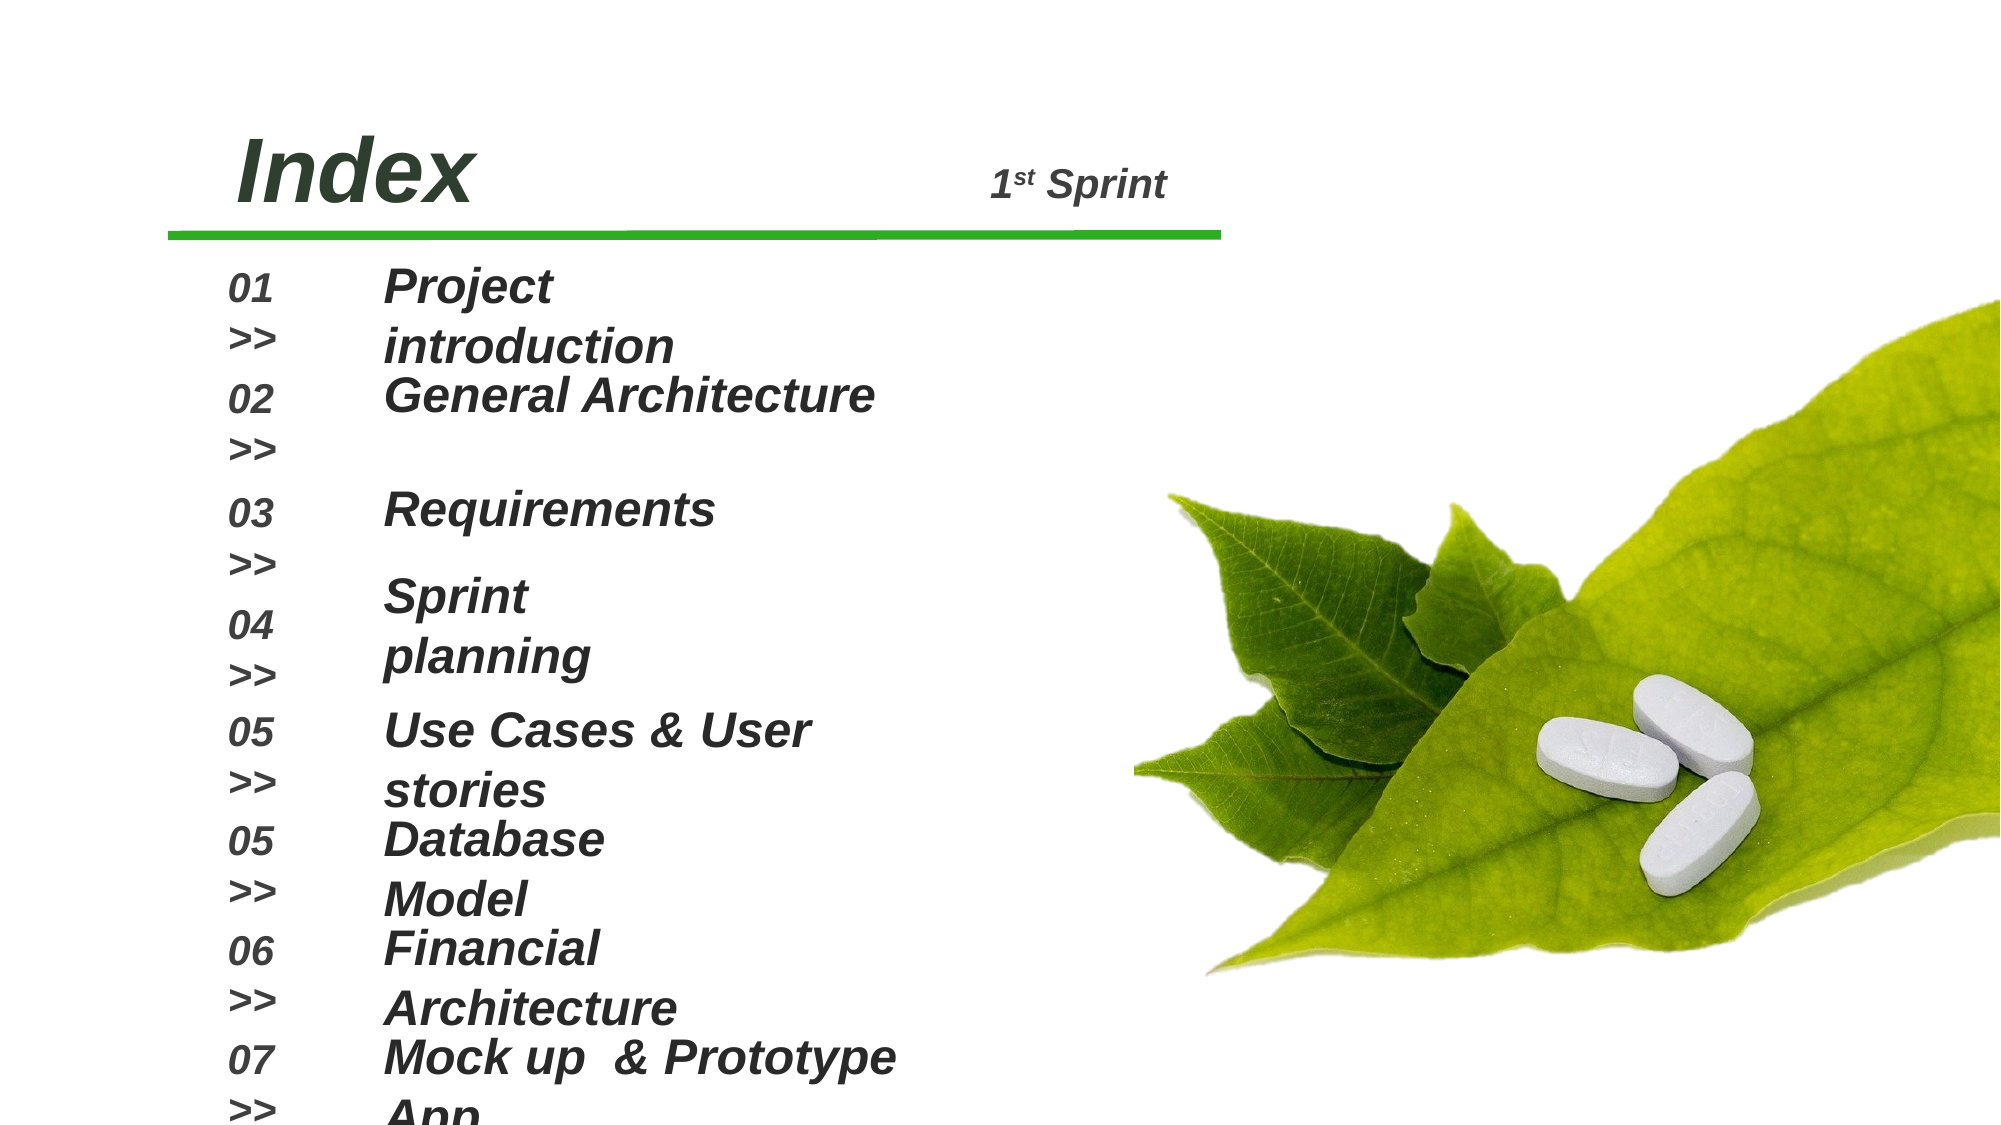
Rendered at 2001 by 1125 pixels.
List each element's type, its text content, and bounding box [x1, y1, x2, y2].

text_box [212, 908, 855, 985]
text_box 1st Sprint [975, 149, 1186, 215]
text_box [212, 1017, 946, 1094]
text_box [212, 798, 738, 875]
picture [1080, 161, 2000, 1125]
text_box Index [221, 103, 495, 229]
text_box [212, 689, 920, 766]
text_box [212, 245, 810, 322]
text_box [212, 555, 722, 657]
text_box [212, 354, 920, 432]
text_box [212, 468, 794, 545]
